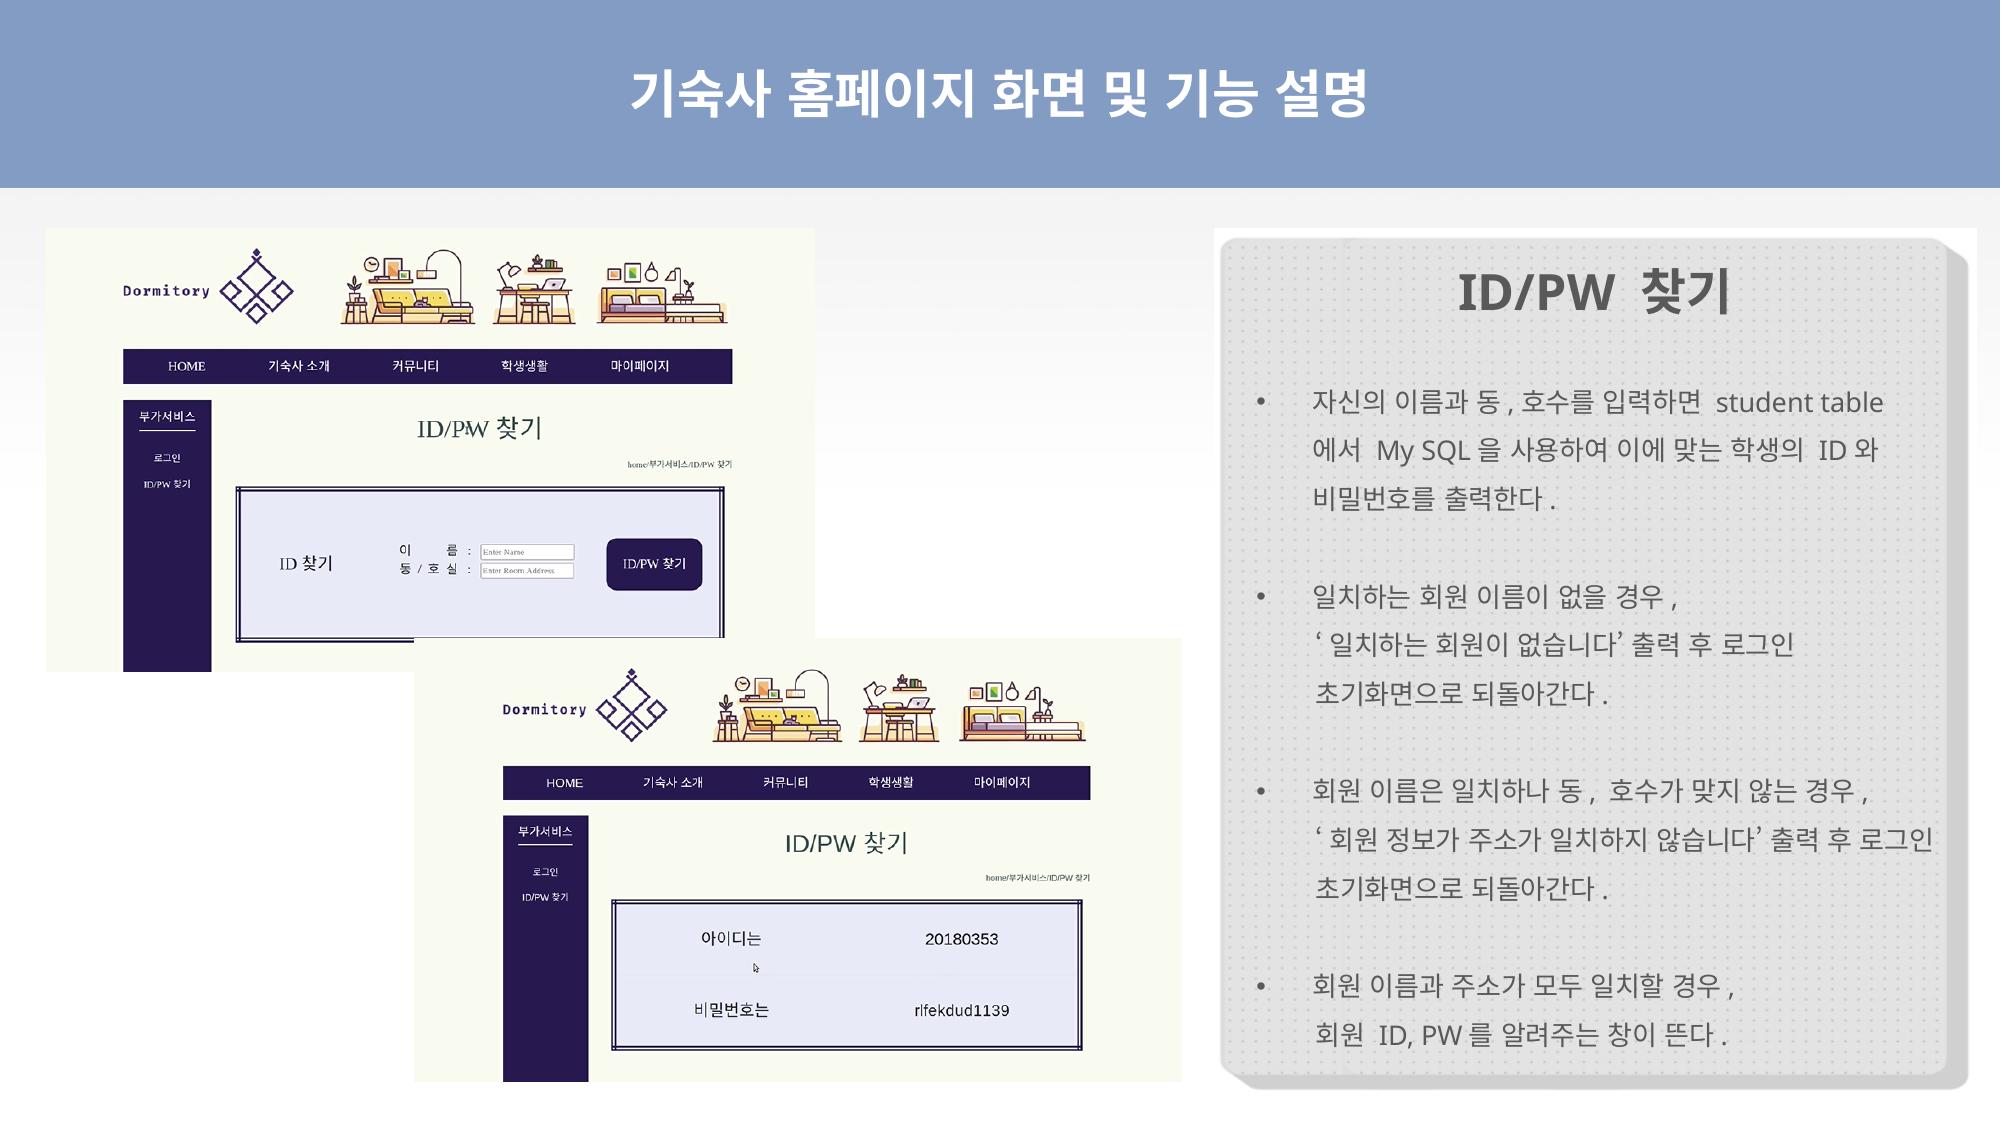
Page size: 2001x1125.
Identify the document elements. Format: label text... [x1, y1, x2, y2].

picture [0, 0, 2000, 1125]
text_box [1213, 228, 1978, 1098]
title 기숙사 홈페이지 화면 및 기능 설명 [162, 27, 1838, 159]
